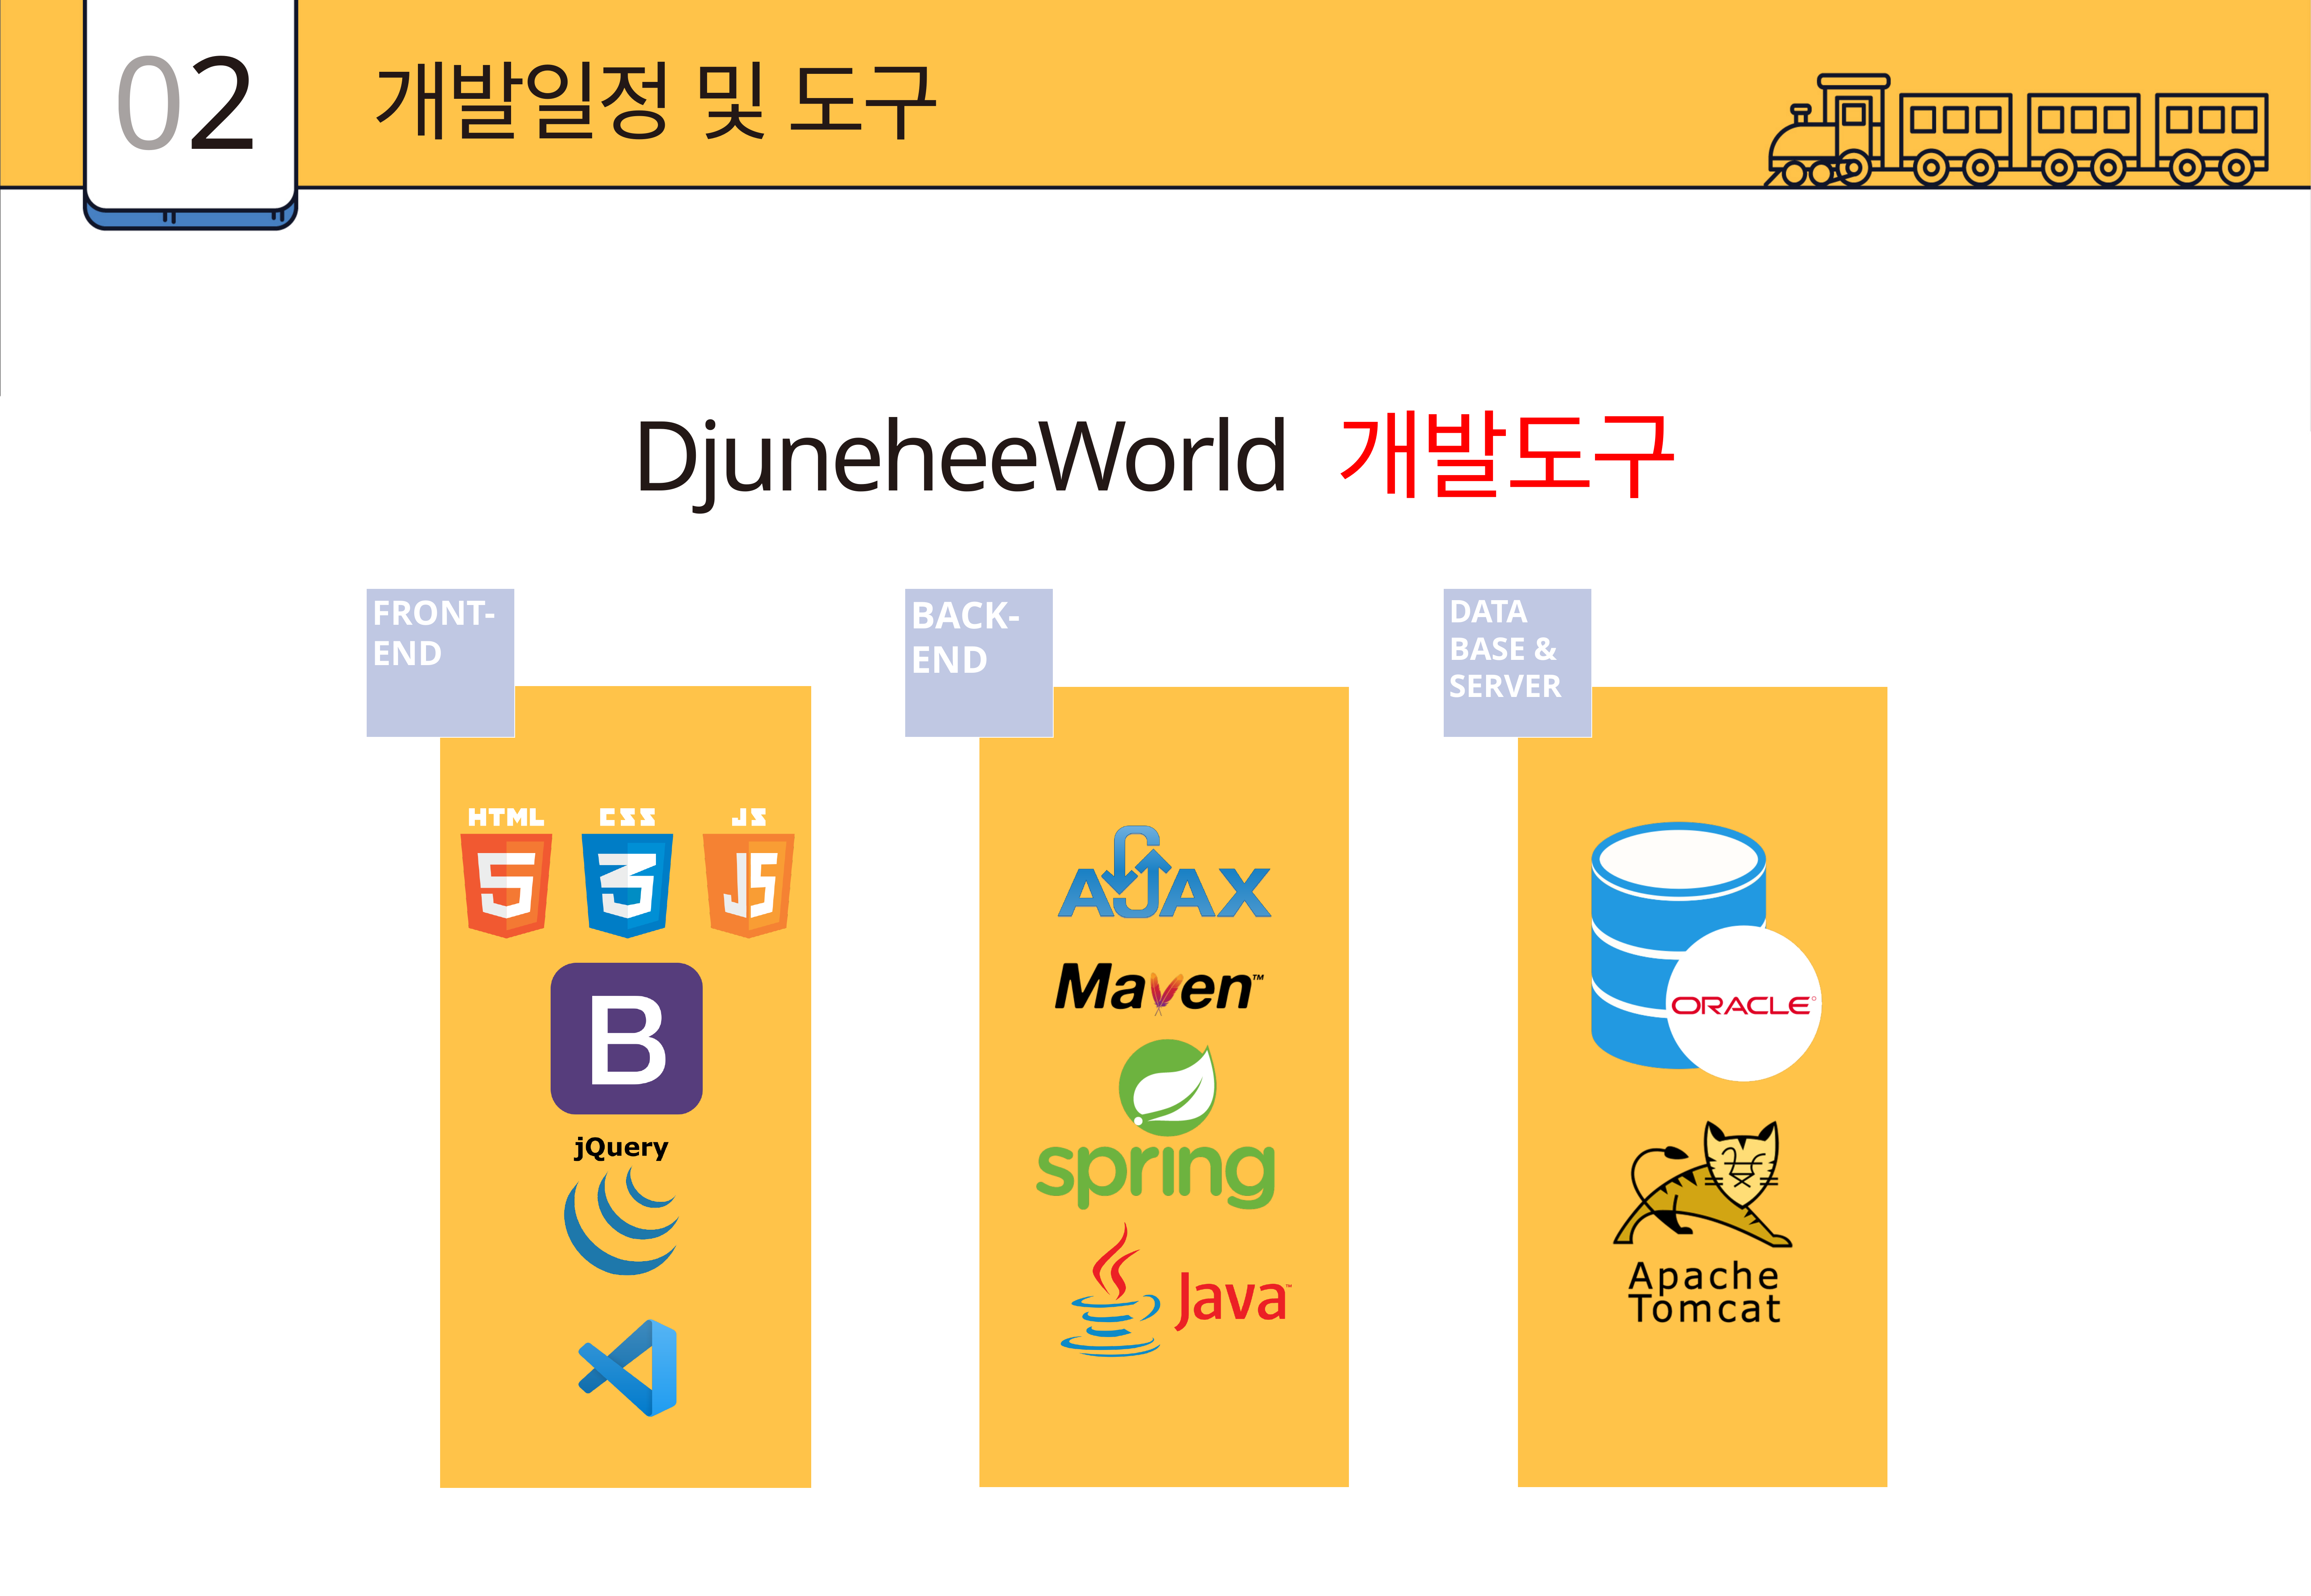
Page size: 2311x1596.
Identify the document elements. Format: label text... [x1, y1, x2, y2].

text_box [1443, 588, 1888, 1488]
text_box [904, 588, 1350, 1488]
text_box 02 [107, 17, 265, 178]
text_box DjuneheeWorld 개발도구 [305, 344, 2005, 560]
text_box 개발일정 및 도구 [366, 44, 947, 153]
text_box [366, 588, 811, 1488]
picture [0, 0, 2311, 1455]
